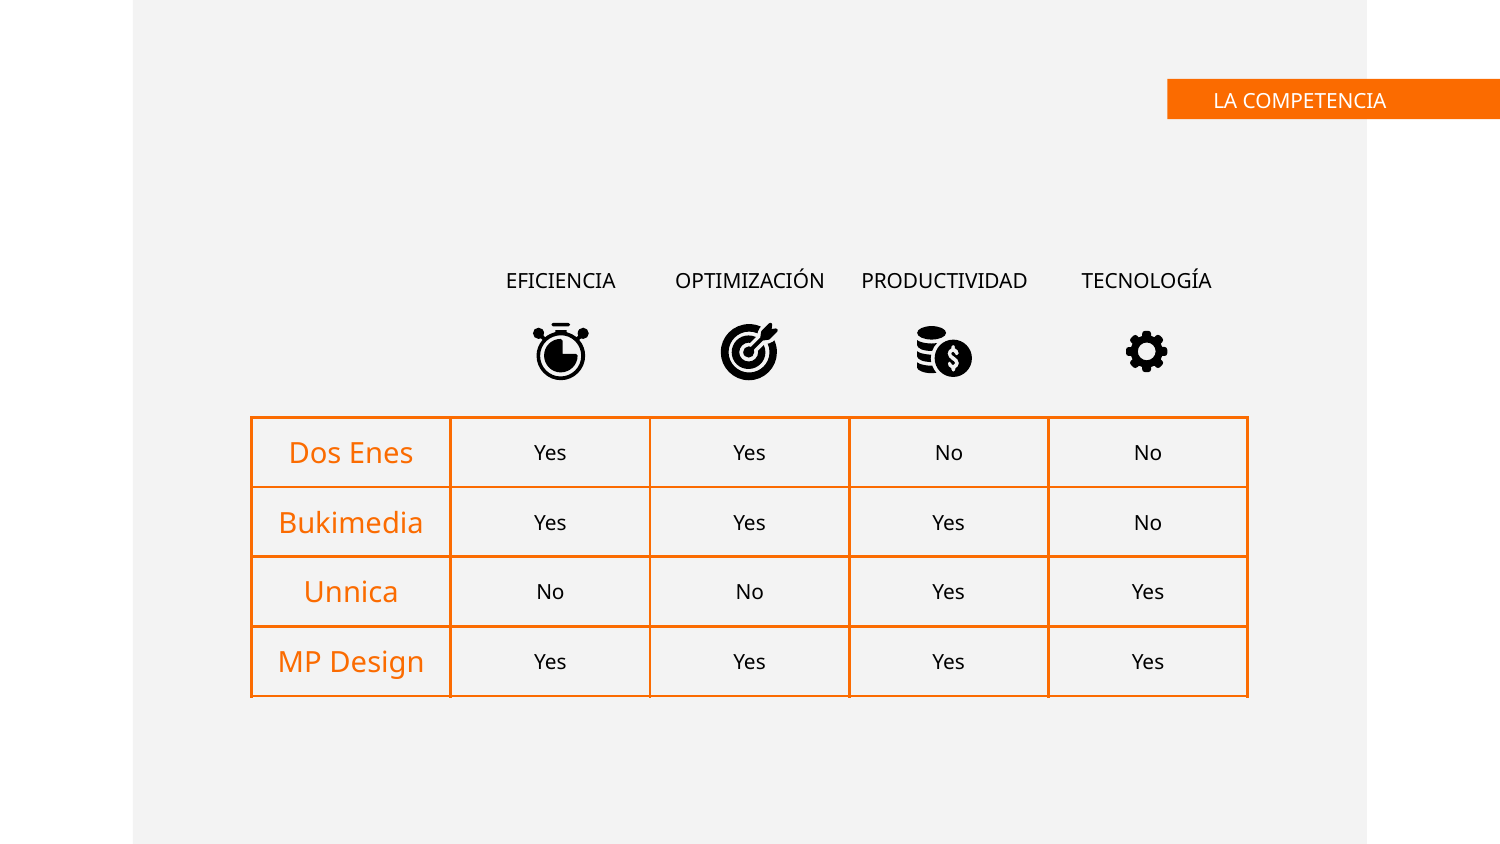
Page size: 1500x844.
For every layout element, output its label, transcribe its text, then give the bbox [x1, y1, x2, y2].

title PRODUCTIVIDAD [776, 252, 978, 293]
table_cell No [1050, 488, 1246, 555]
table_header No [1050, 419, 1246, 486]
table_cell Unnica [253, 558, 449, 625]
table_cell Yes [452, 628, 649, 695]
table_cell MP Design [253, 628, 449, 695]
title EFICIENCIA [392, 252, 581, 293]
table_header Dos Enes [253, 419, 449, 486]
table_header Yes [651, 419, 848, 486]
table_cell Yes [651, 488, 848, 555]
table_cell No [452, 558, 649, 625]
table_cell Yes [851, 558, 1047, 625]
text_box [720, 322, 779, 381]
table_cell Yes [851, 628, 1047, 695]
table_header Yes [452, 419, 649, 486]
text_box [532, 322, 589, 381]
table_cell No [651, 558, 848, 625]
table_cell Yes [651, 628, 848, 695]
table_cell Yes [851, 488, 1047, 555]
title TECNOLOGÍA [978, 252, 1316, 293]
text_box [1126, 330, 1168, 373]
title OPTIMIZACIÓN [581, 252, 776, 293]
table_cell Bukimedia [253, 488, 449, 555]
table_cell Yes [1050, 628, 1246, 695]
table_header No [851, 419, 1047, 486]
text_box [1402, 78, 1500, 120]
table_cell Yes [452, 488, 649, 555]
table_cell Yes [1050, 558, 1246, 625]
title LA COMPETENCIA [971, 52, 1402, 128]
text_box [916, 325, 973, 378]
